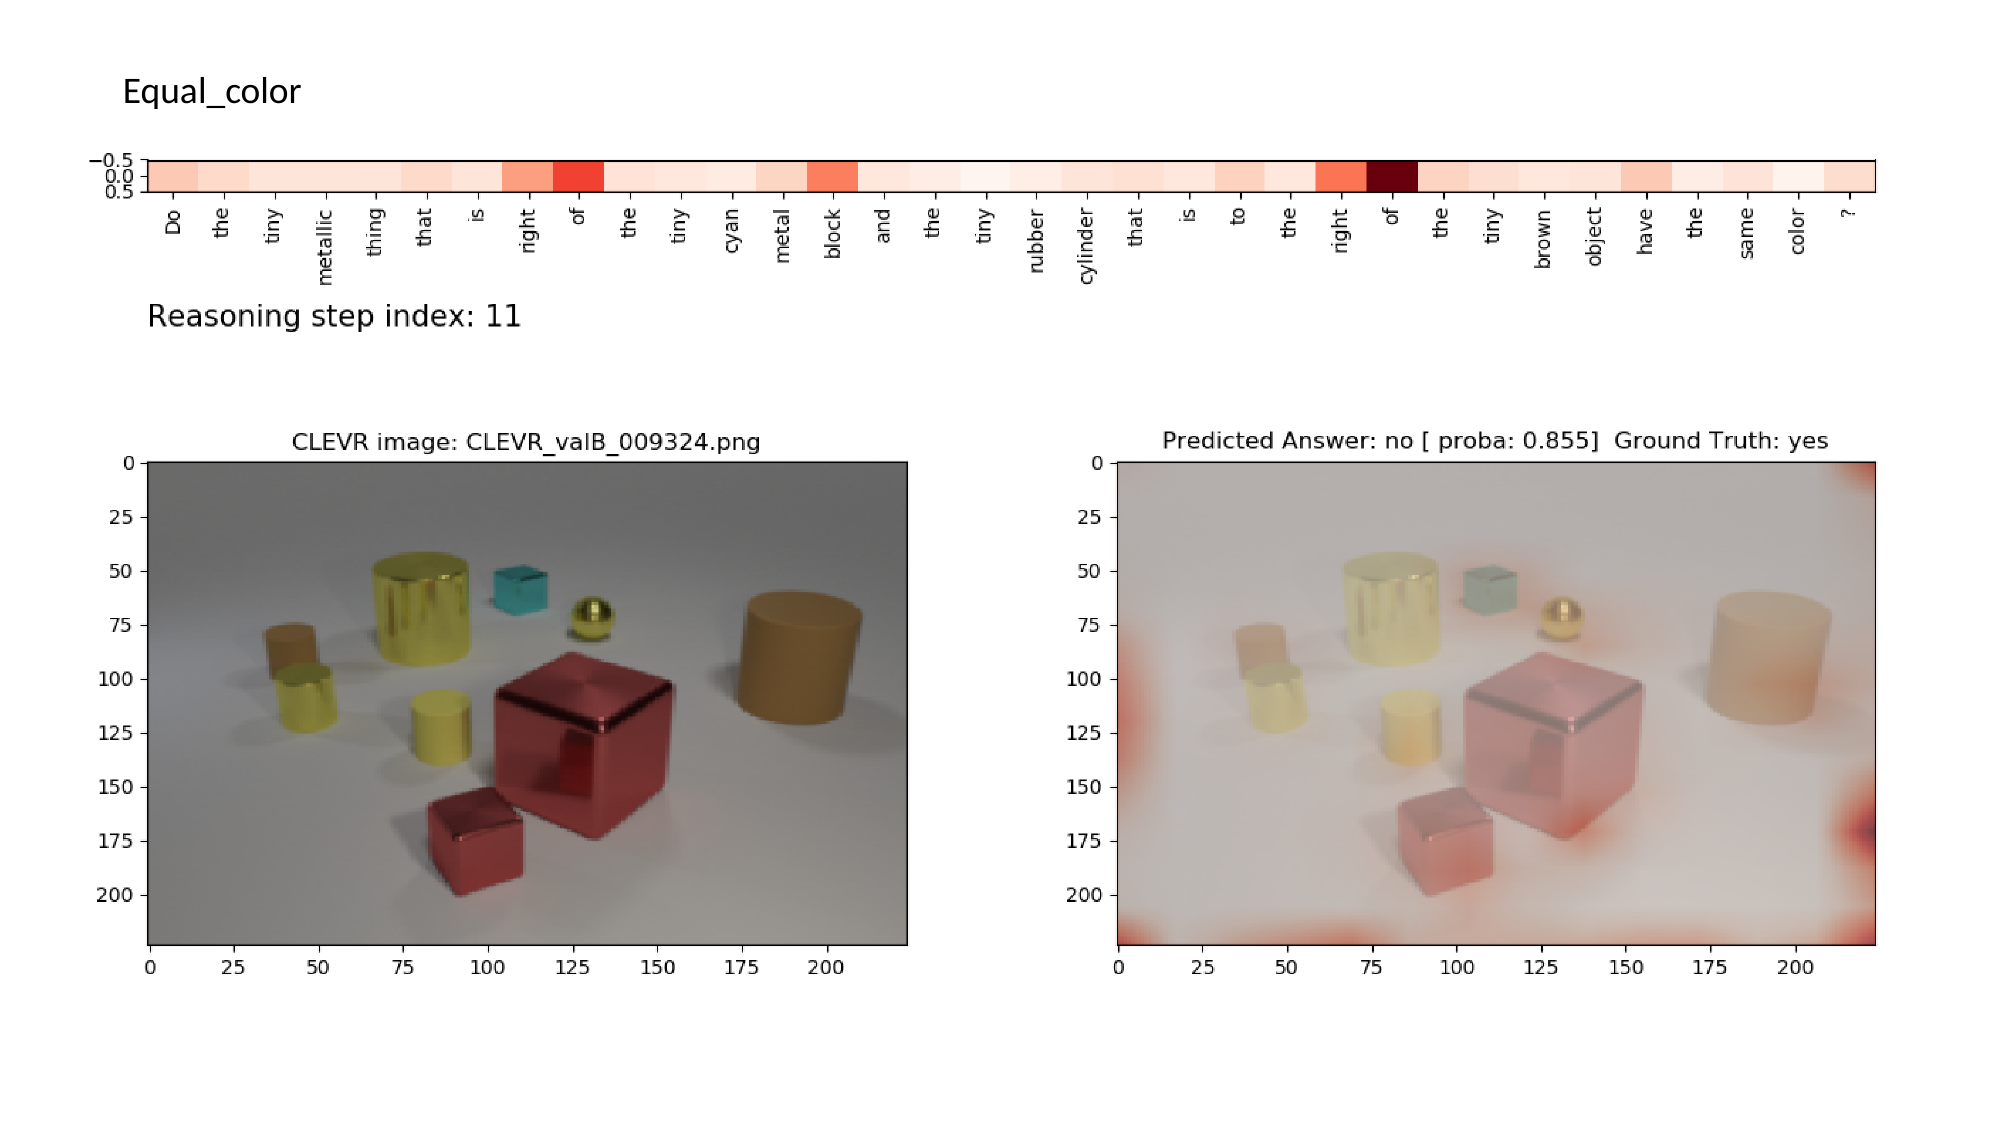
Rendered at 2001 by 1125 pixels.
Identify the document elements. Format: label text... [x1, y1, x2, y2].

picture [70, 140, 1937, 998]
text_box Equal_color [108, 59, 317, 119]
